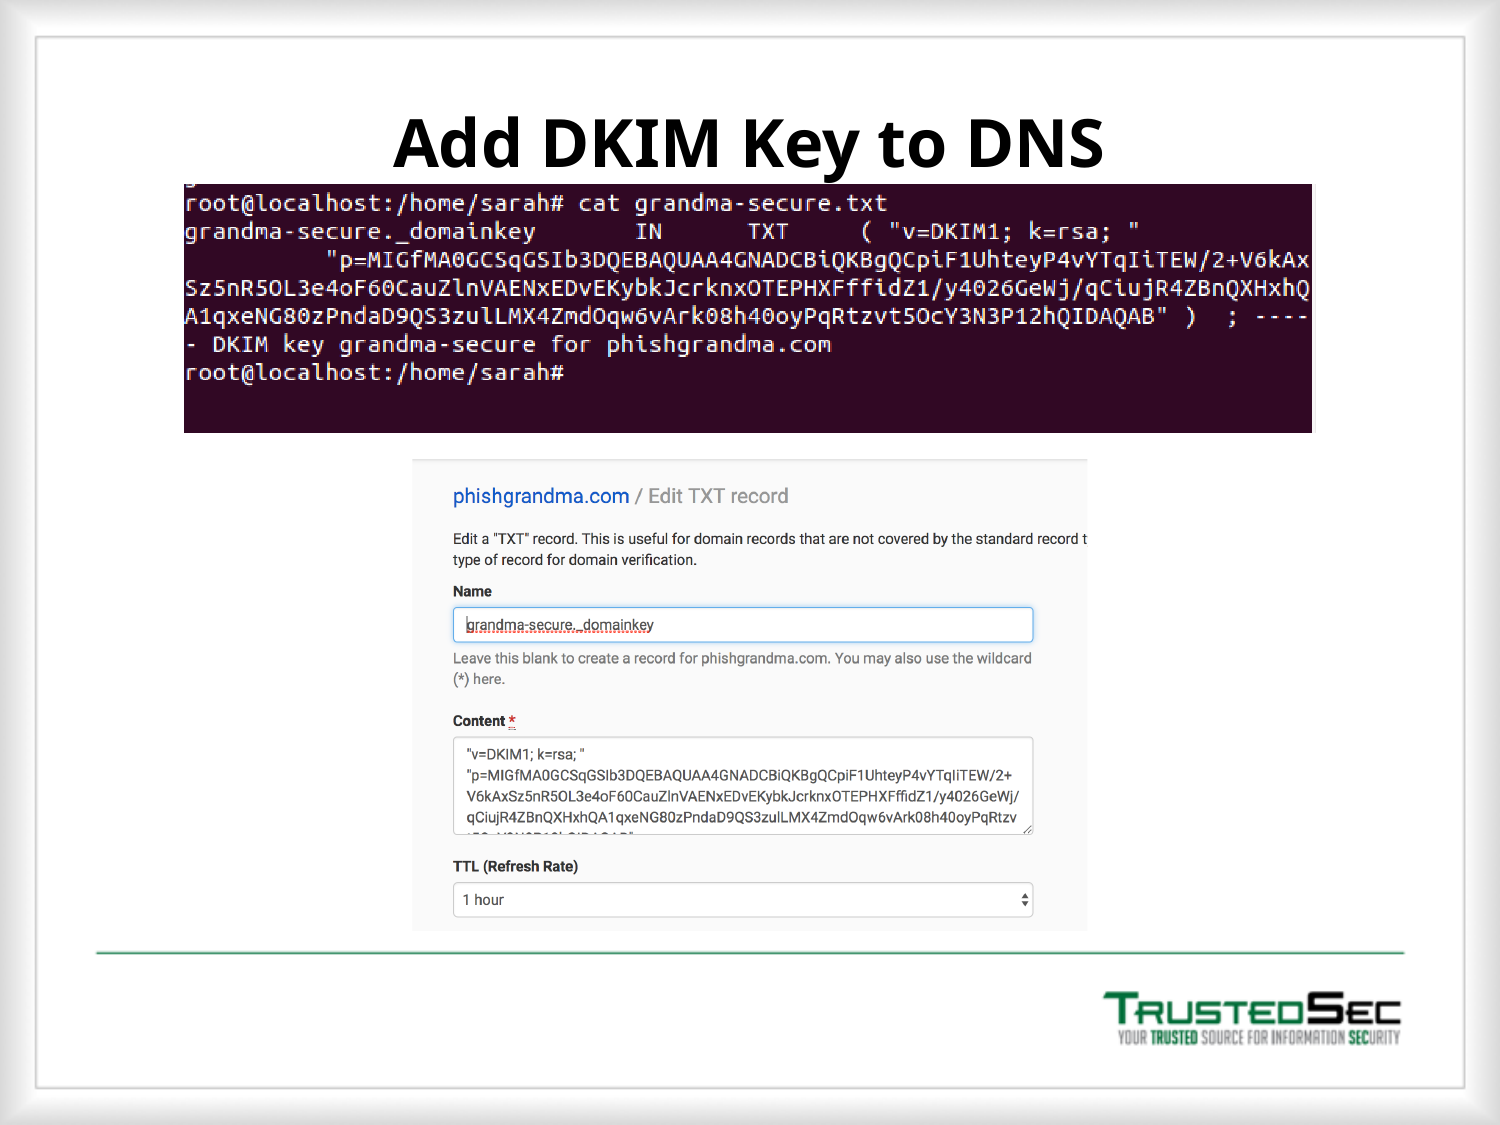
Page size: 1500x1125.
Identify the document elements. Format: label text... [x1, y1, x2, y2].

picture [0, 0, 1500, 1125]
title Add DKIM Key to DNS [103, 59, 1397, 222]
